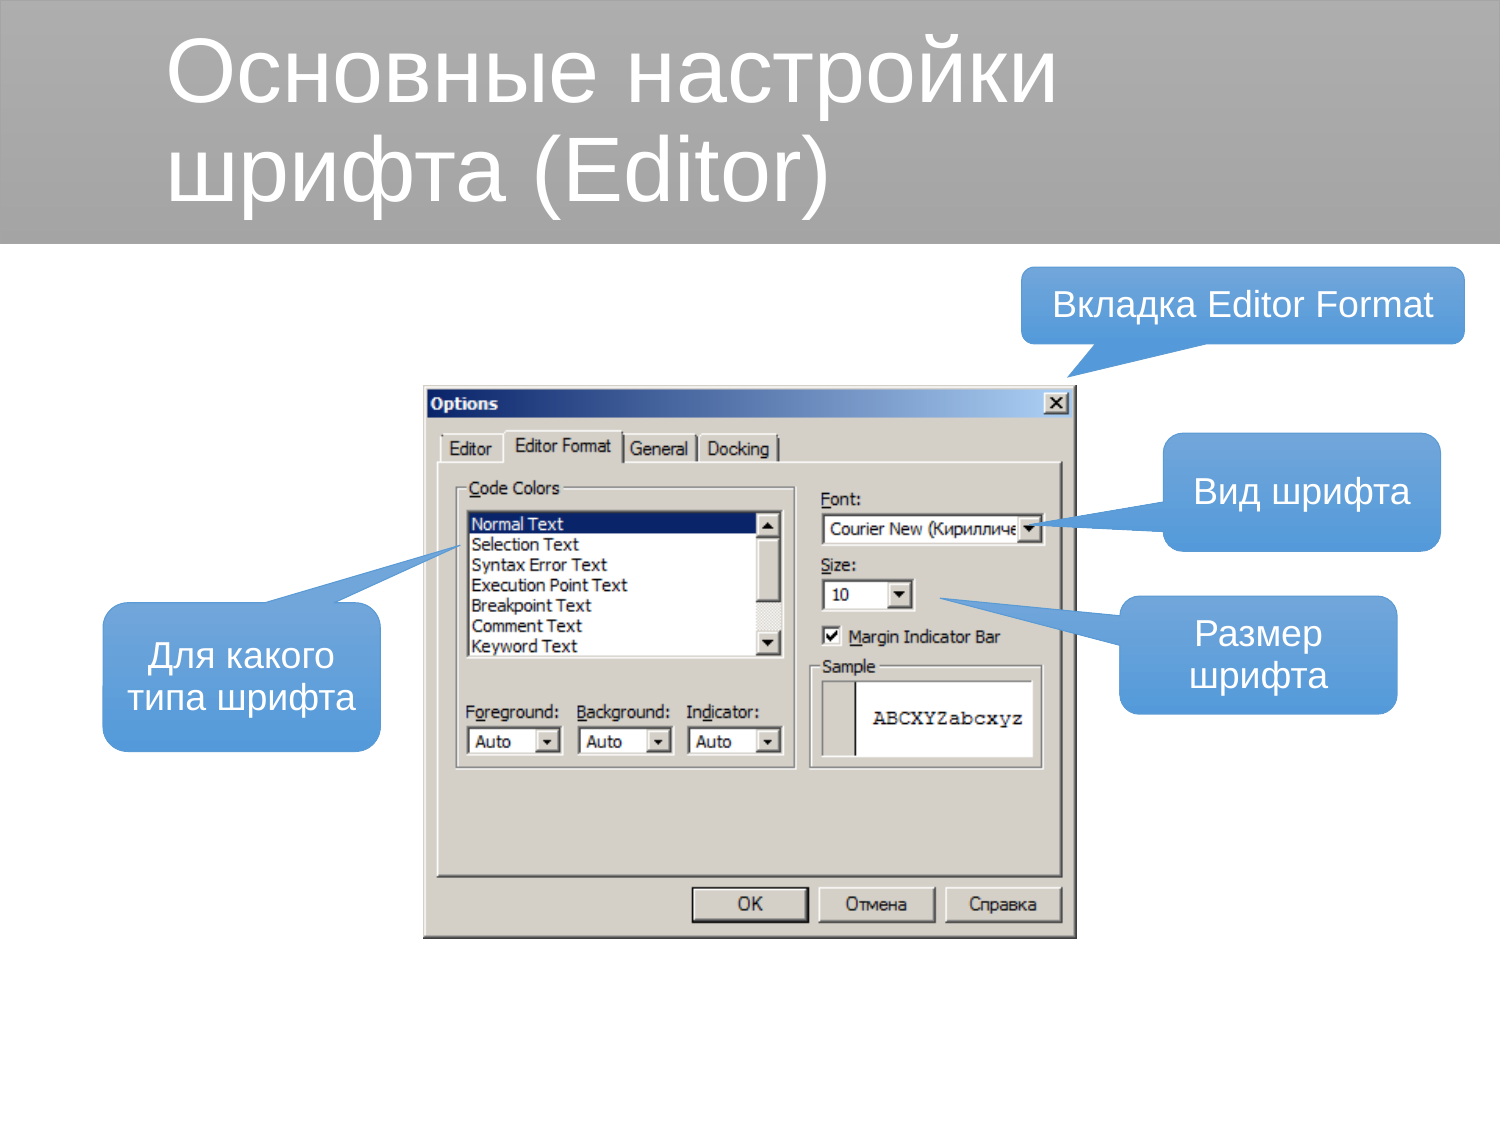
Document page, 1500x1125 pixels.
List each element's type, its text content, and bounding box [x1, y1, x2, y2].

text_box Для какого типа шрифта [102, 555, 423, 753]
text_box Вид шрифта [1077, 432, 1442, 552]
picture [423, 385, 1077, 939]
text_box Вкладка Editor Format [1021, 266, 1465, 378]
text_box Размер шрифта [1077, 595, 1398, 715]
title Основные настройки шрифта (Editor) [0, 0, 1500, 244]
